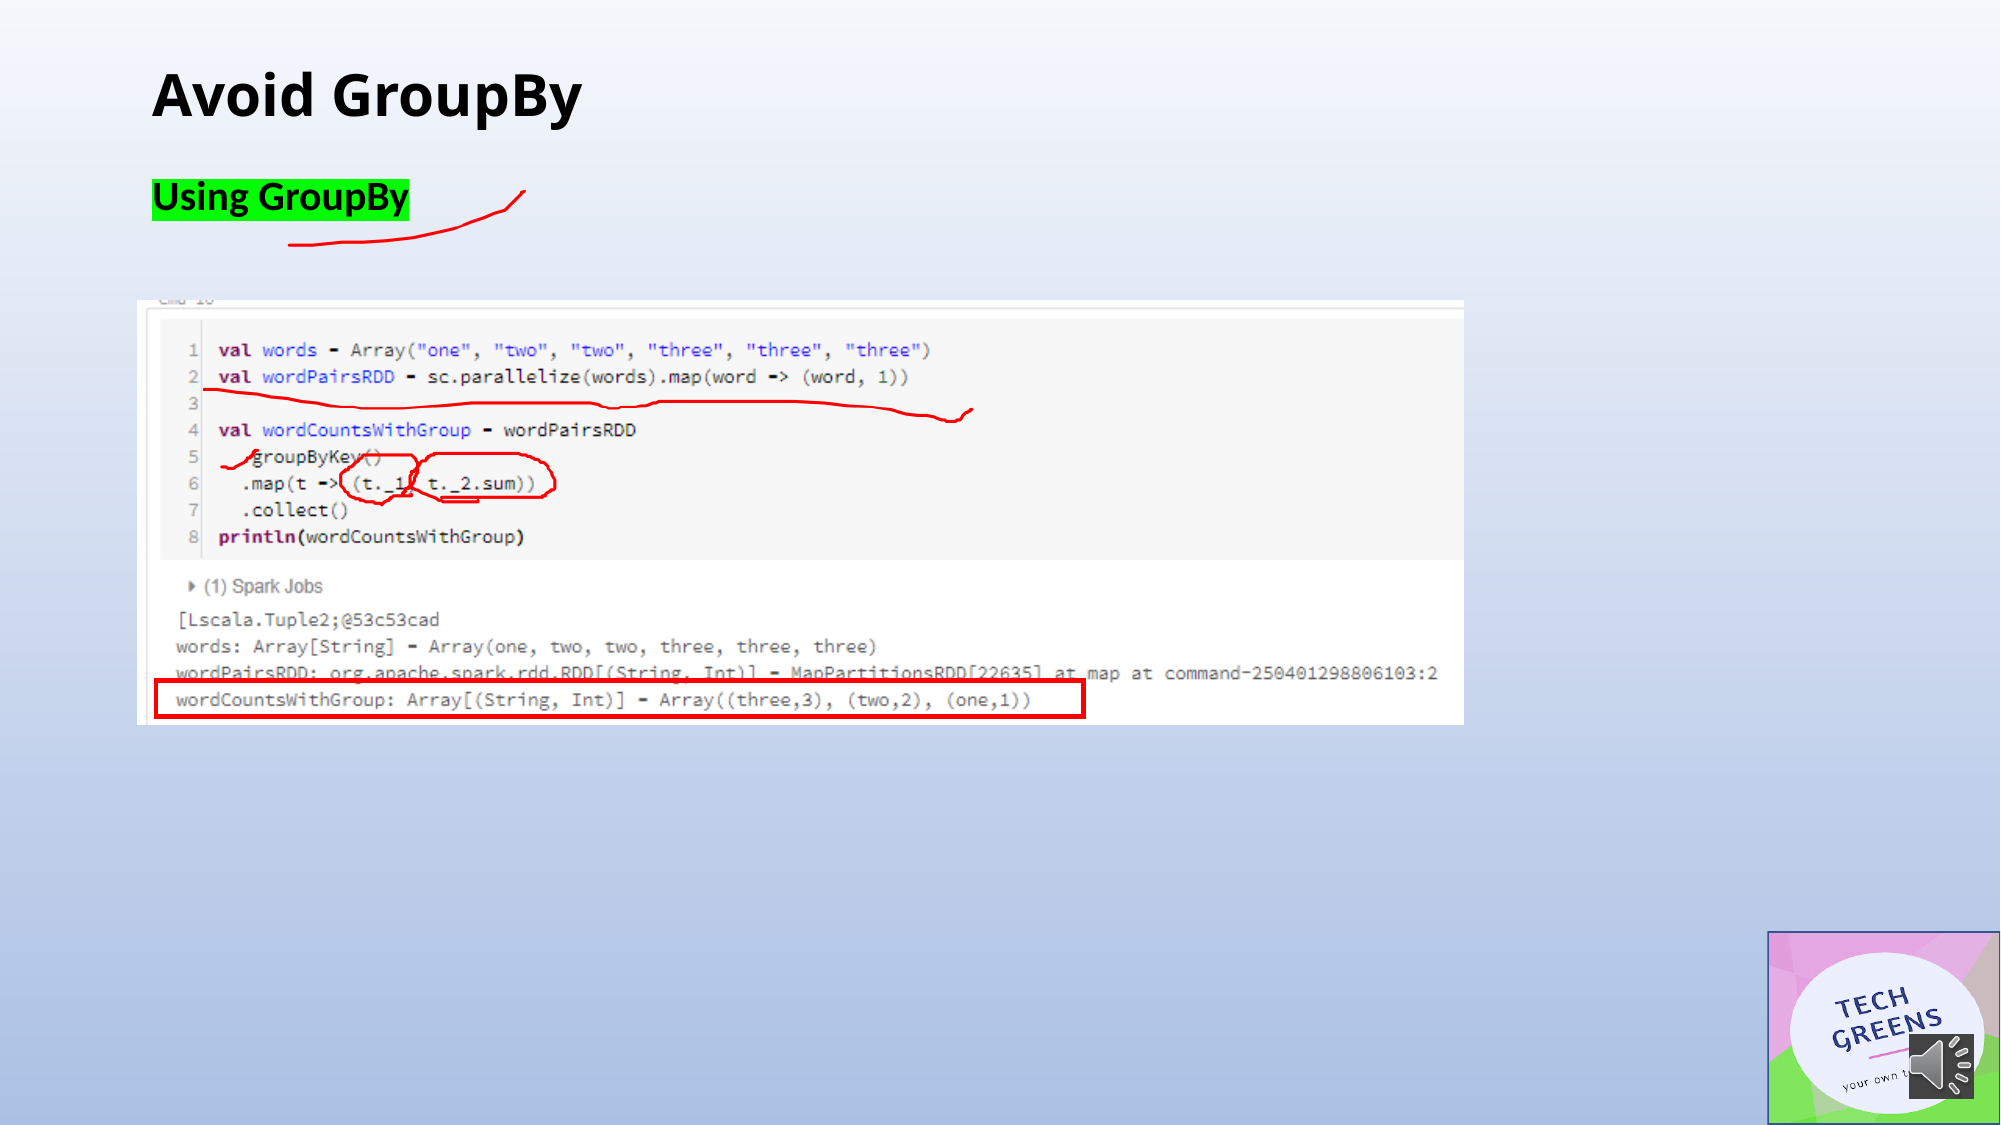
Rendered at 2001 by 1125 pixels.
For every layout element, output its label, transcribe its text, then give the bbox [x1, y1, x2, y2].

picture [1769, 933, 1999, 1123]
title Avoid GroupBy [137, 59, 1863, 135]
picture [137, 190, 1465, 725]
list Using GroupBy [137, 166, 1863, 1014]
